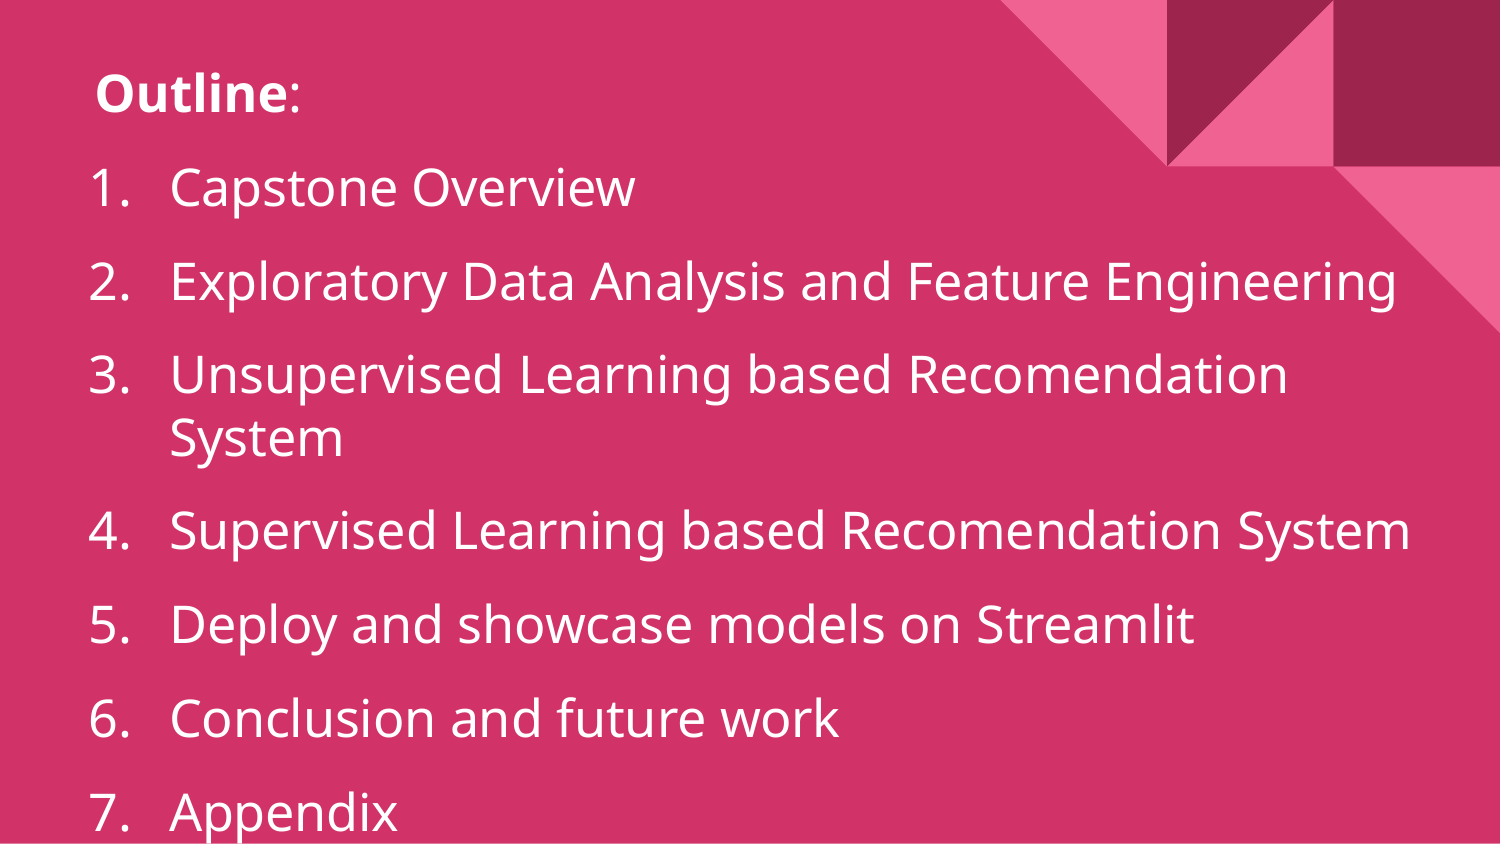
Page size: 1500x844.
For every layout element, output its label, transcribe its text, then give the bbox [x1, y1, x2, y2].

text_box Outline: Capstone Overview Exploratory Data Analysis and Feature Engineering Unsupervised Learning based Recomendation System Supervised Learning based Recomendation System Deploy and showcase models on Streamlit Conclusion and future work Appendix [86, 27, 1416, 842]
